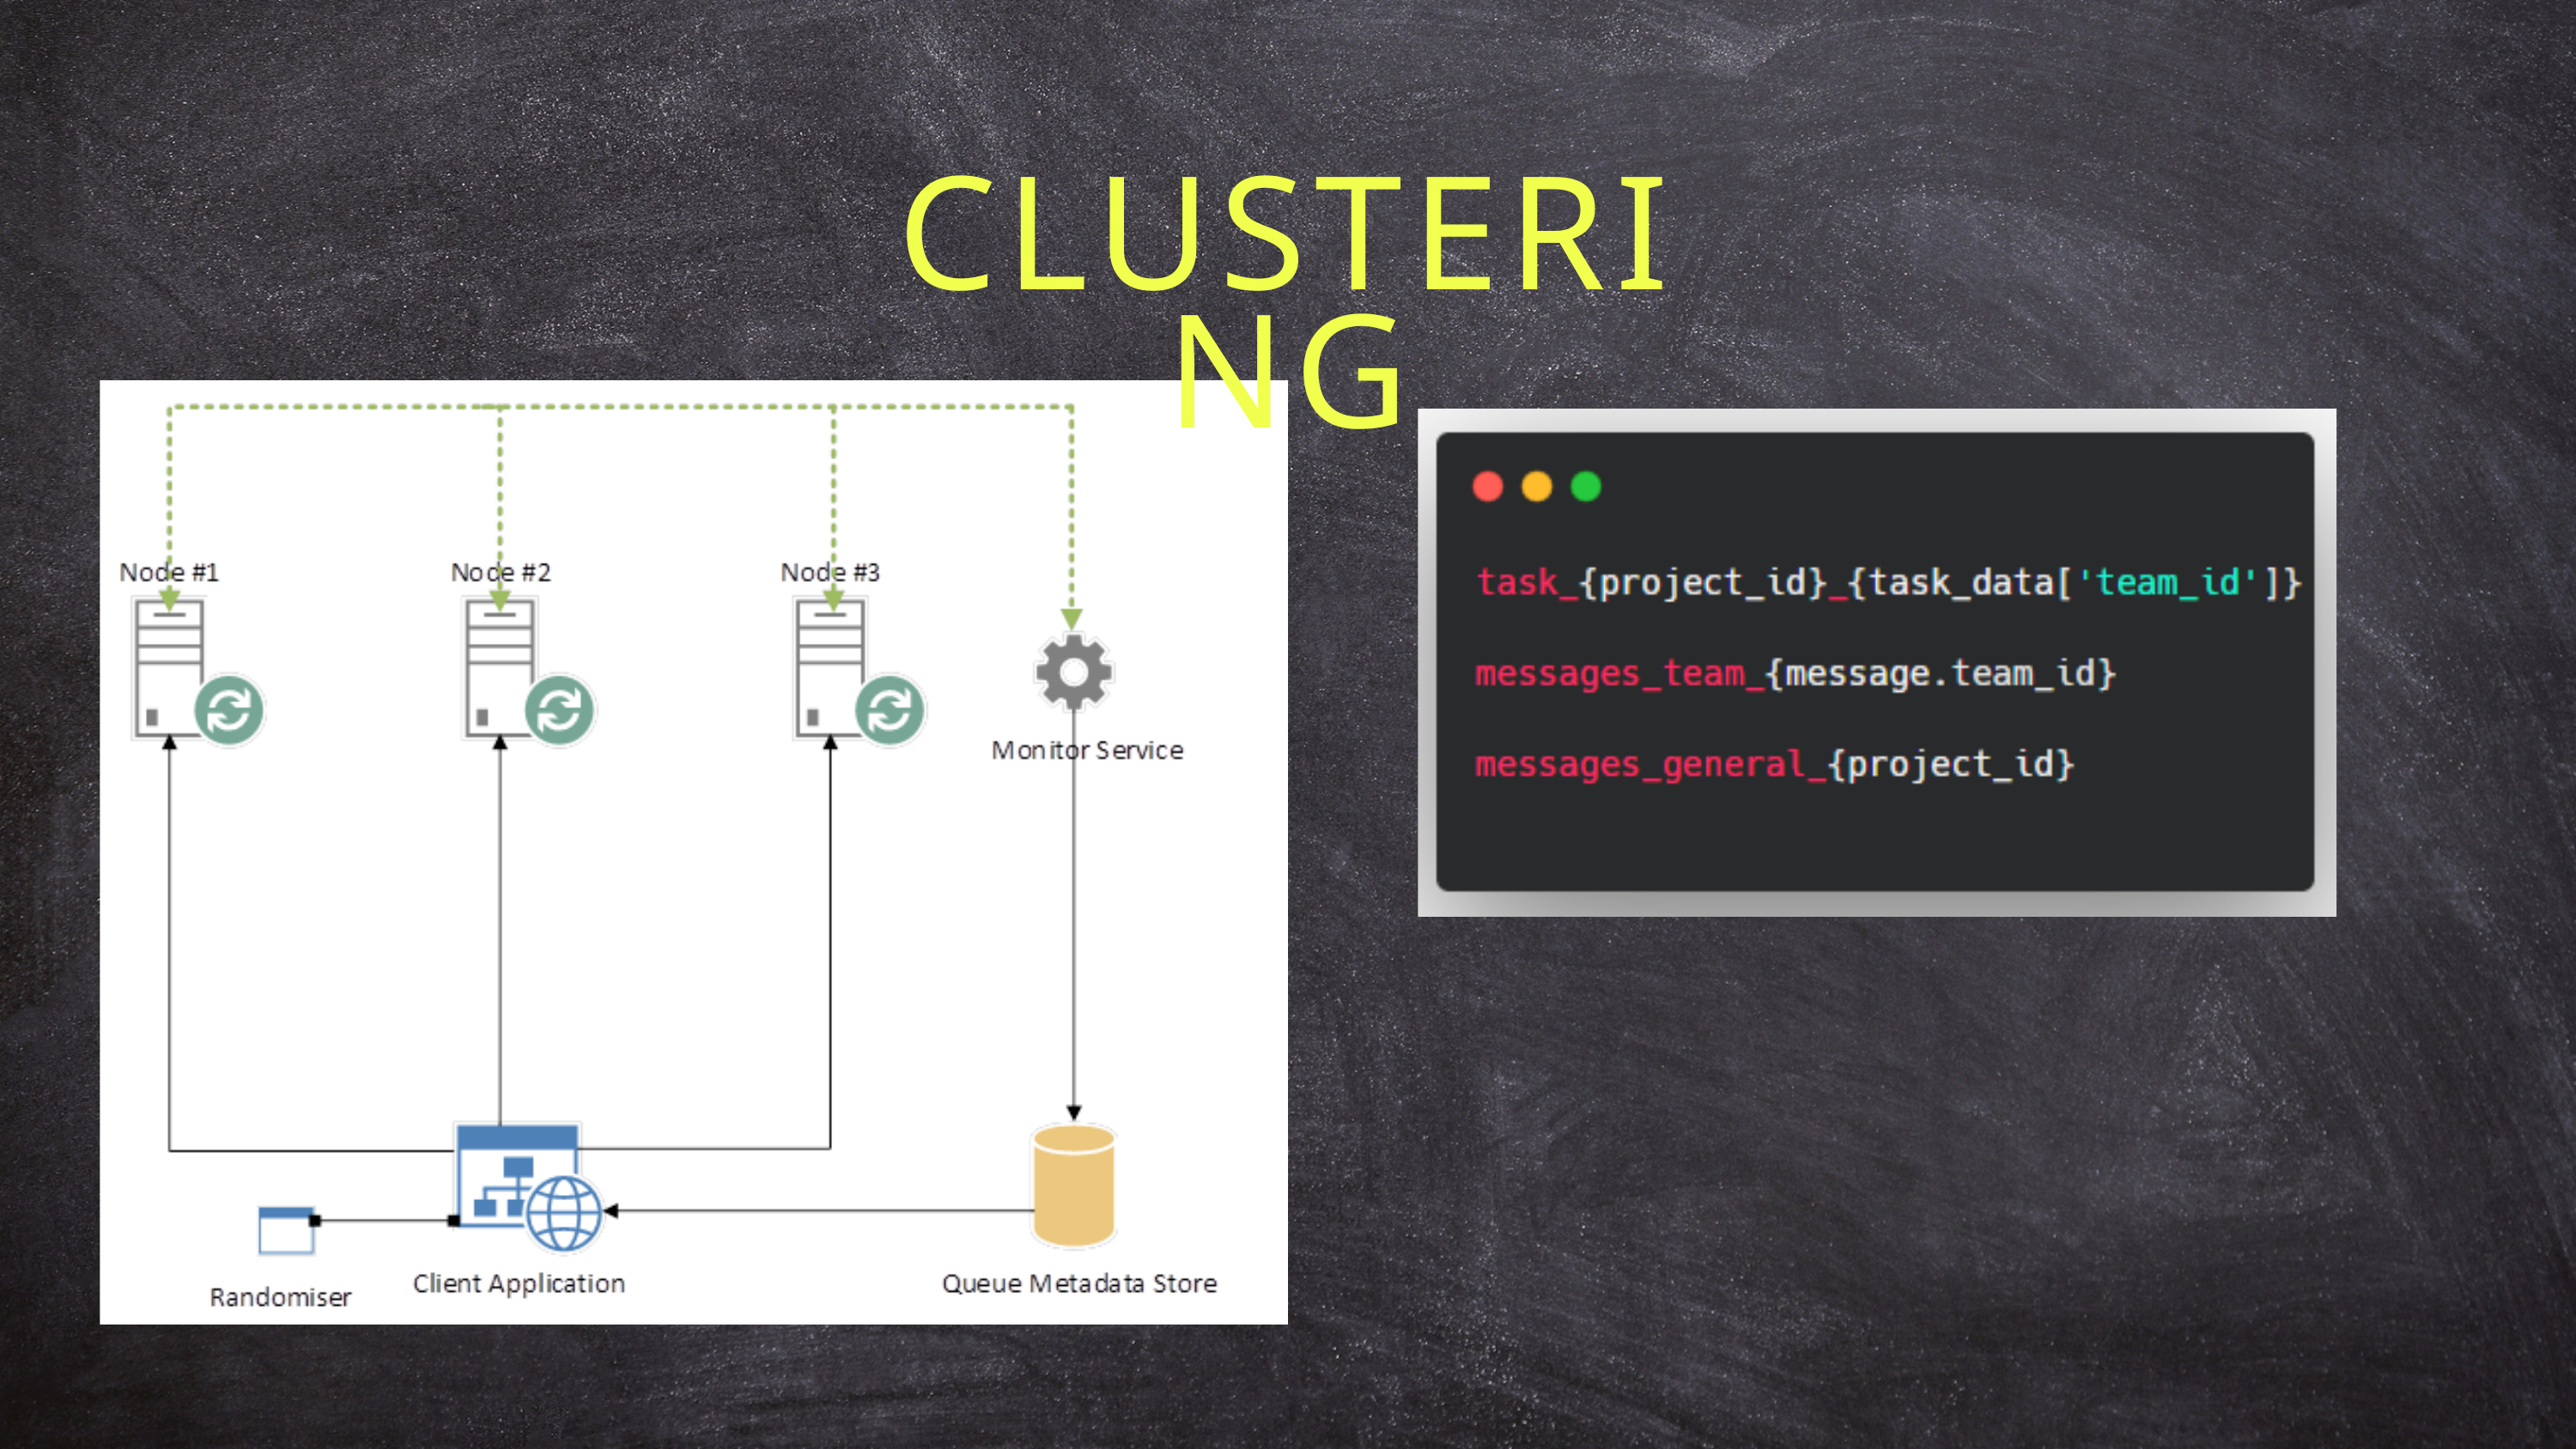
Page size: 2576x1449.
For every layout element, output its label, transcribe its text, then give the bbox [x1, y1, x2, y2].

text_box [1418, 409, 2337, 917]
text_box CLUSTERING [847, 182, 1729, 460]
text_box [0, 0, 2576, 1449]
text_box [100, 380, 1289, 1325]
